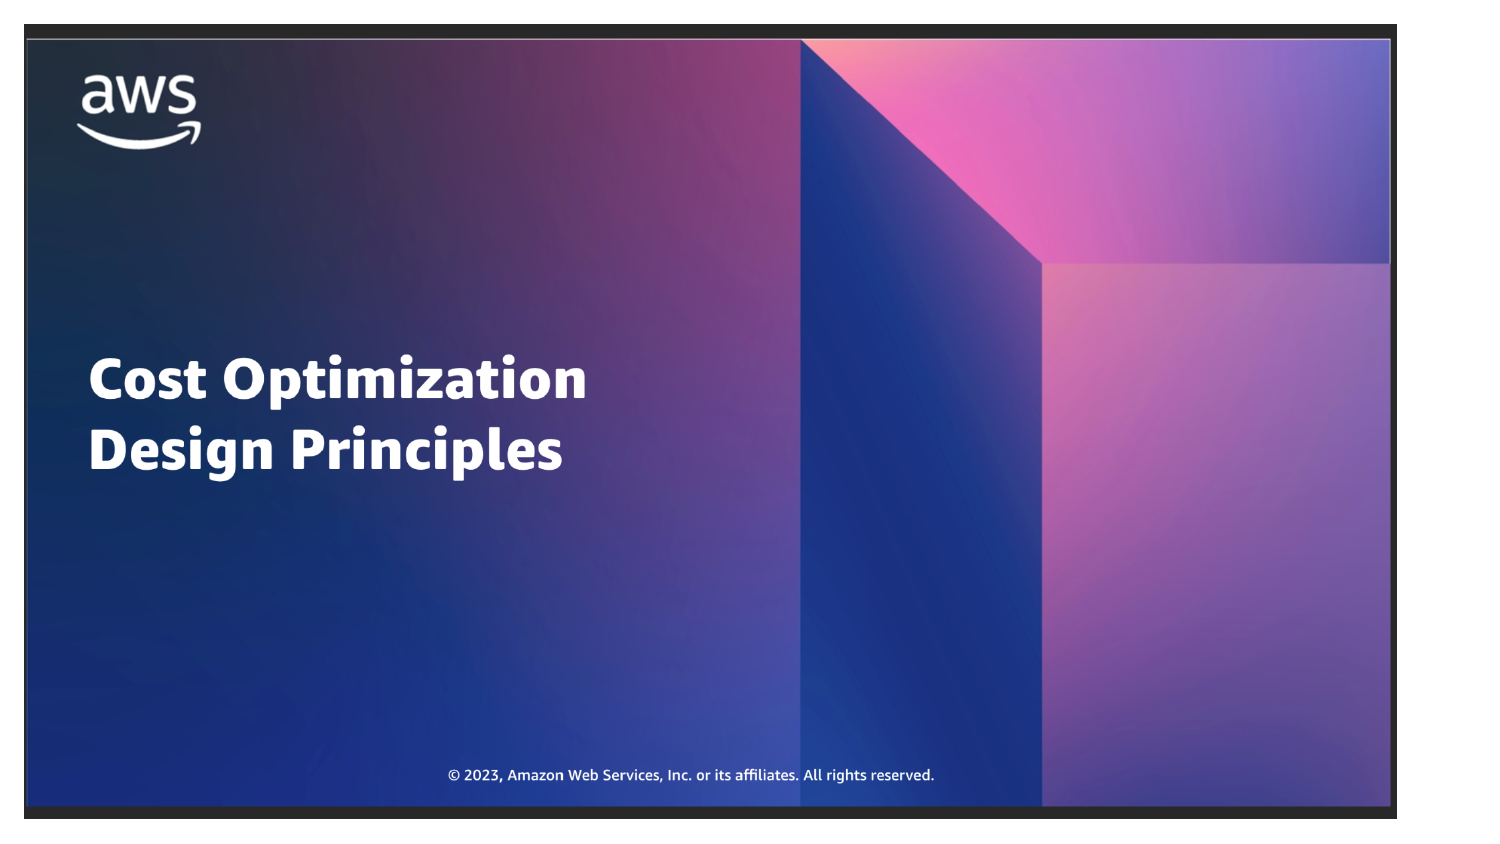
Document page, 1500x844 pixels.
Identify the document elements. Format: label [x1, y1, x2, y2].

picture [24, 24, 1397, 819]
